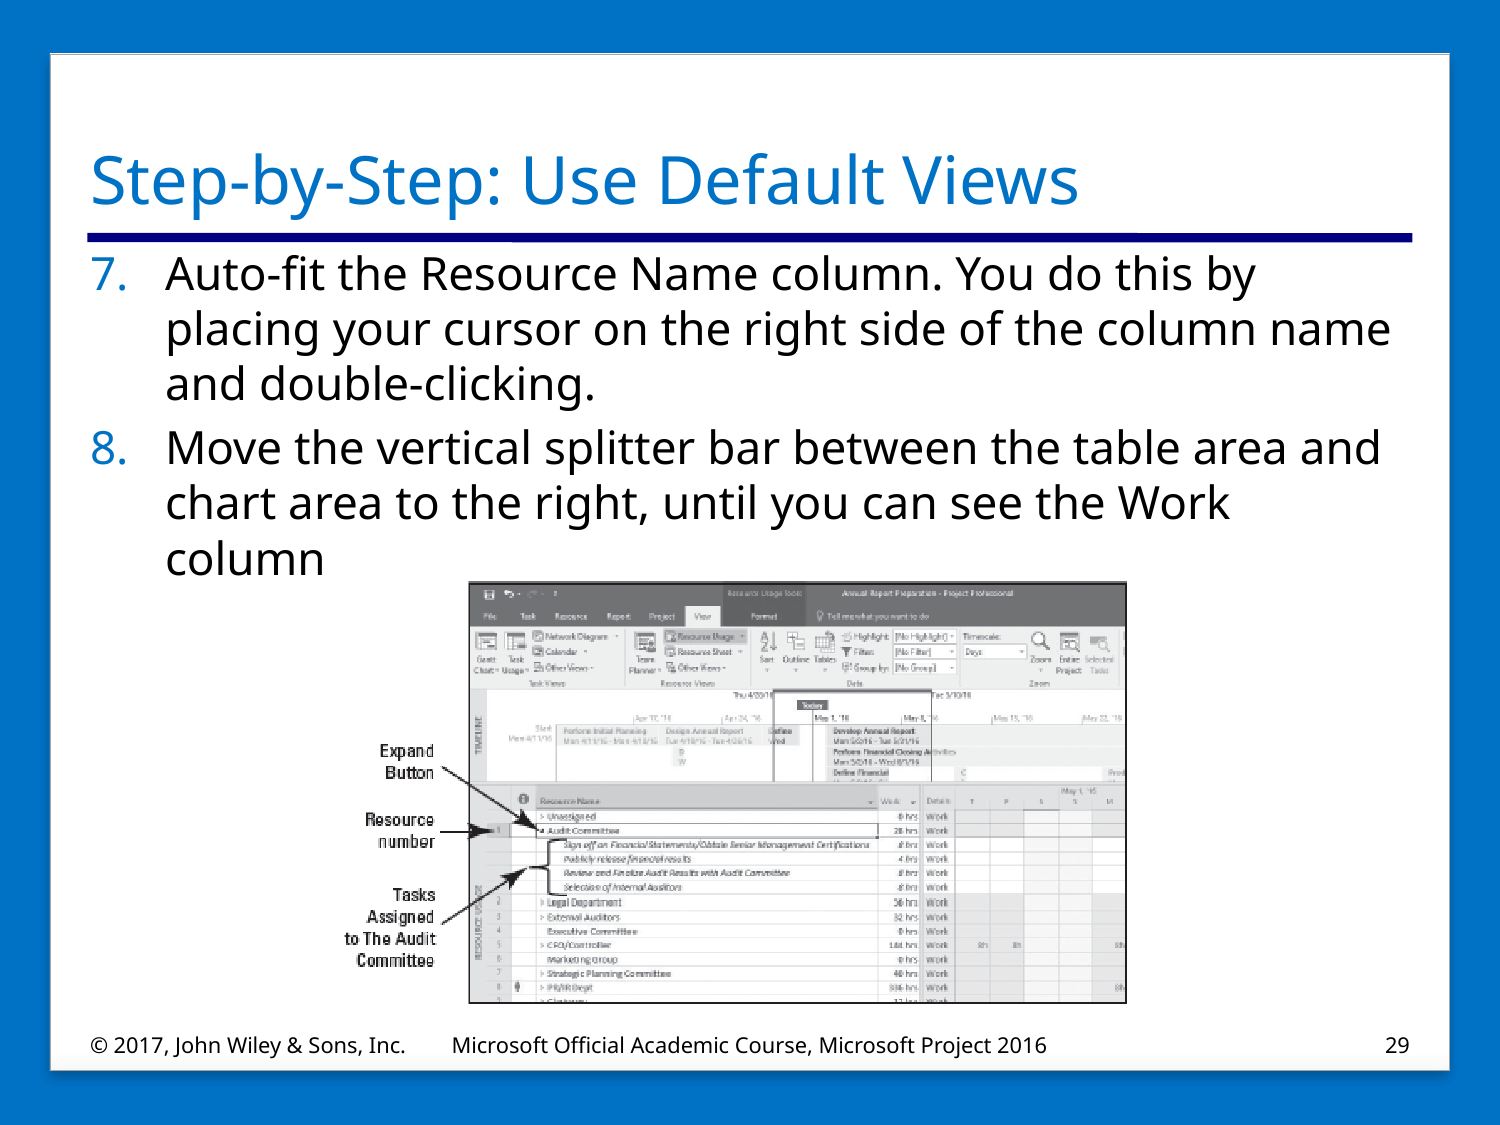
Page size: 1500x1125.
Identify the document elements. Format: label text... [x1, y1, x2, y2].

picture [324, 549, 1138, 1020]
title Step-by-Step: Use Default Views [74, 74, 1426, 226]
list Auto-fit the Resource Name column. You do this by placing your cursor on the right side of the column name and double-clicking. Move the vertical splitter bar between the table area and chart area to the right, until you can see the Work column. [75, 237, 1425, 550]
slide_number 29 [1074, 1024, 1426, 1103]
footer Microsoft Official Academic Course, Microsoft Project 2016 [431, 1028, 1069, 1103]
slide_number © 2017, John Wiley & Sons, Inc. [74, 1024, 426, 1103]
